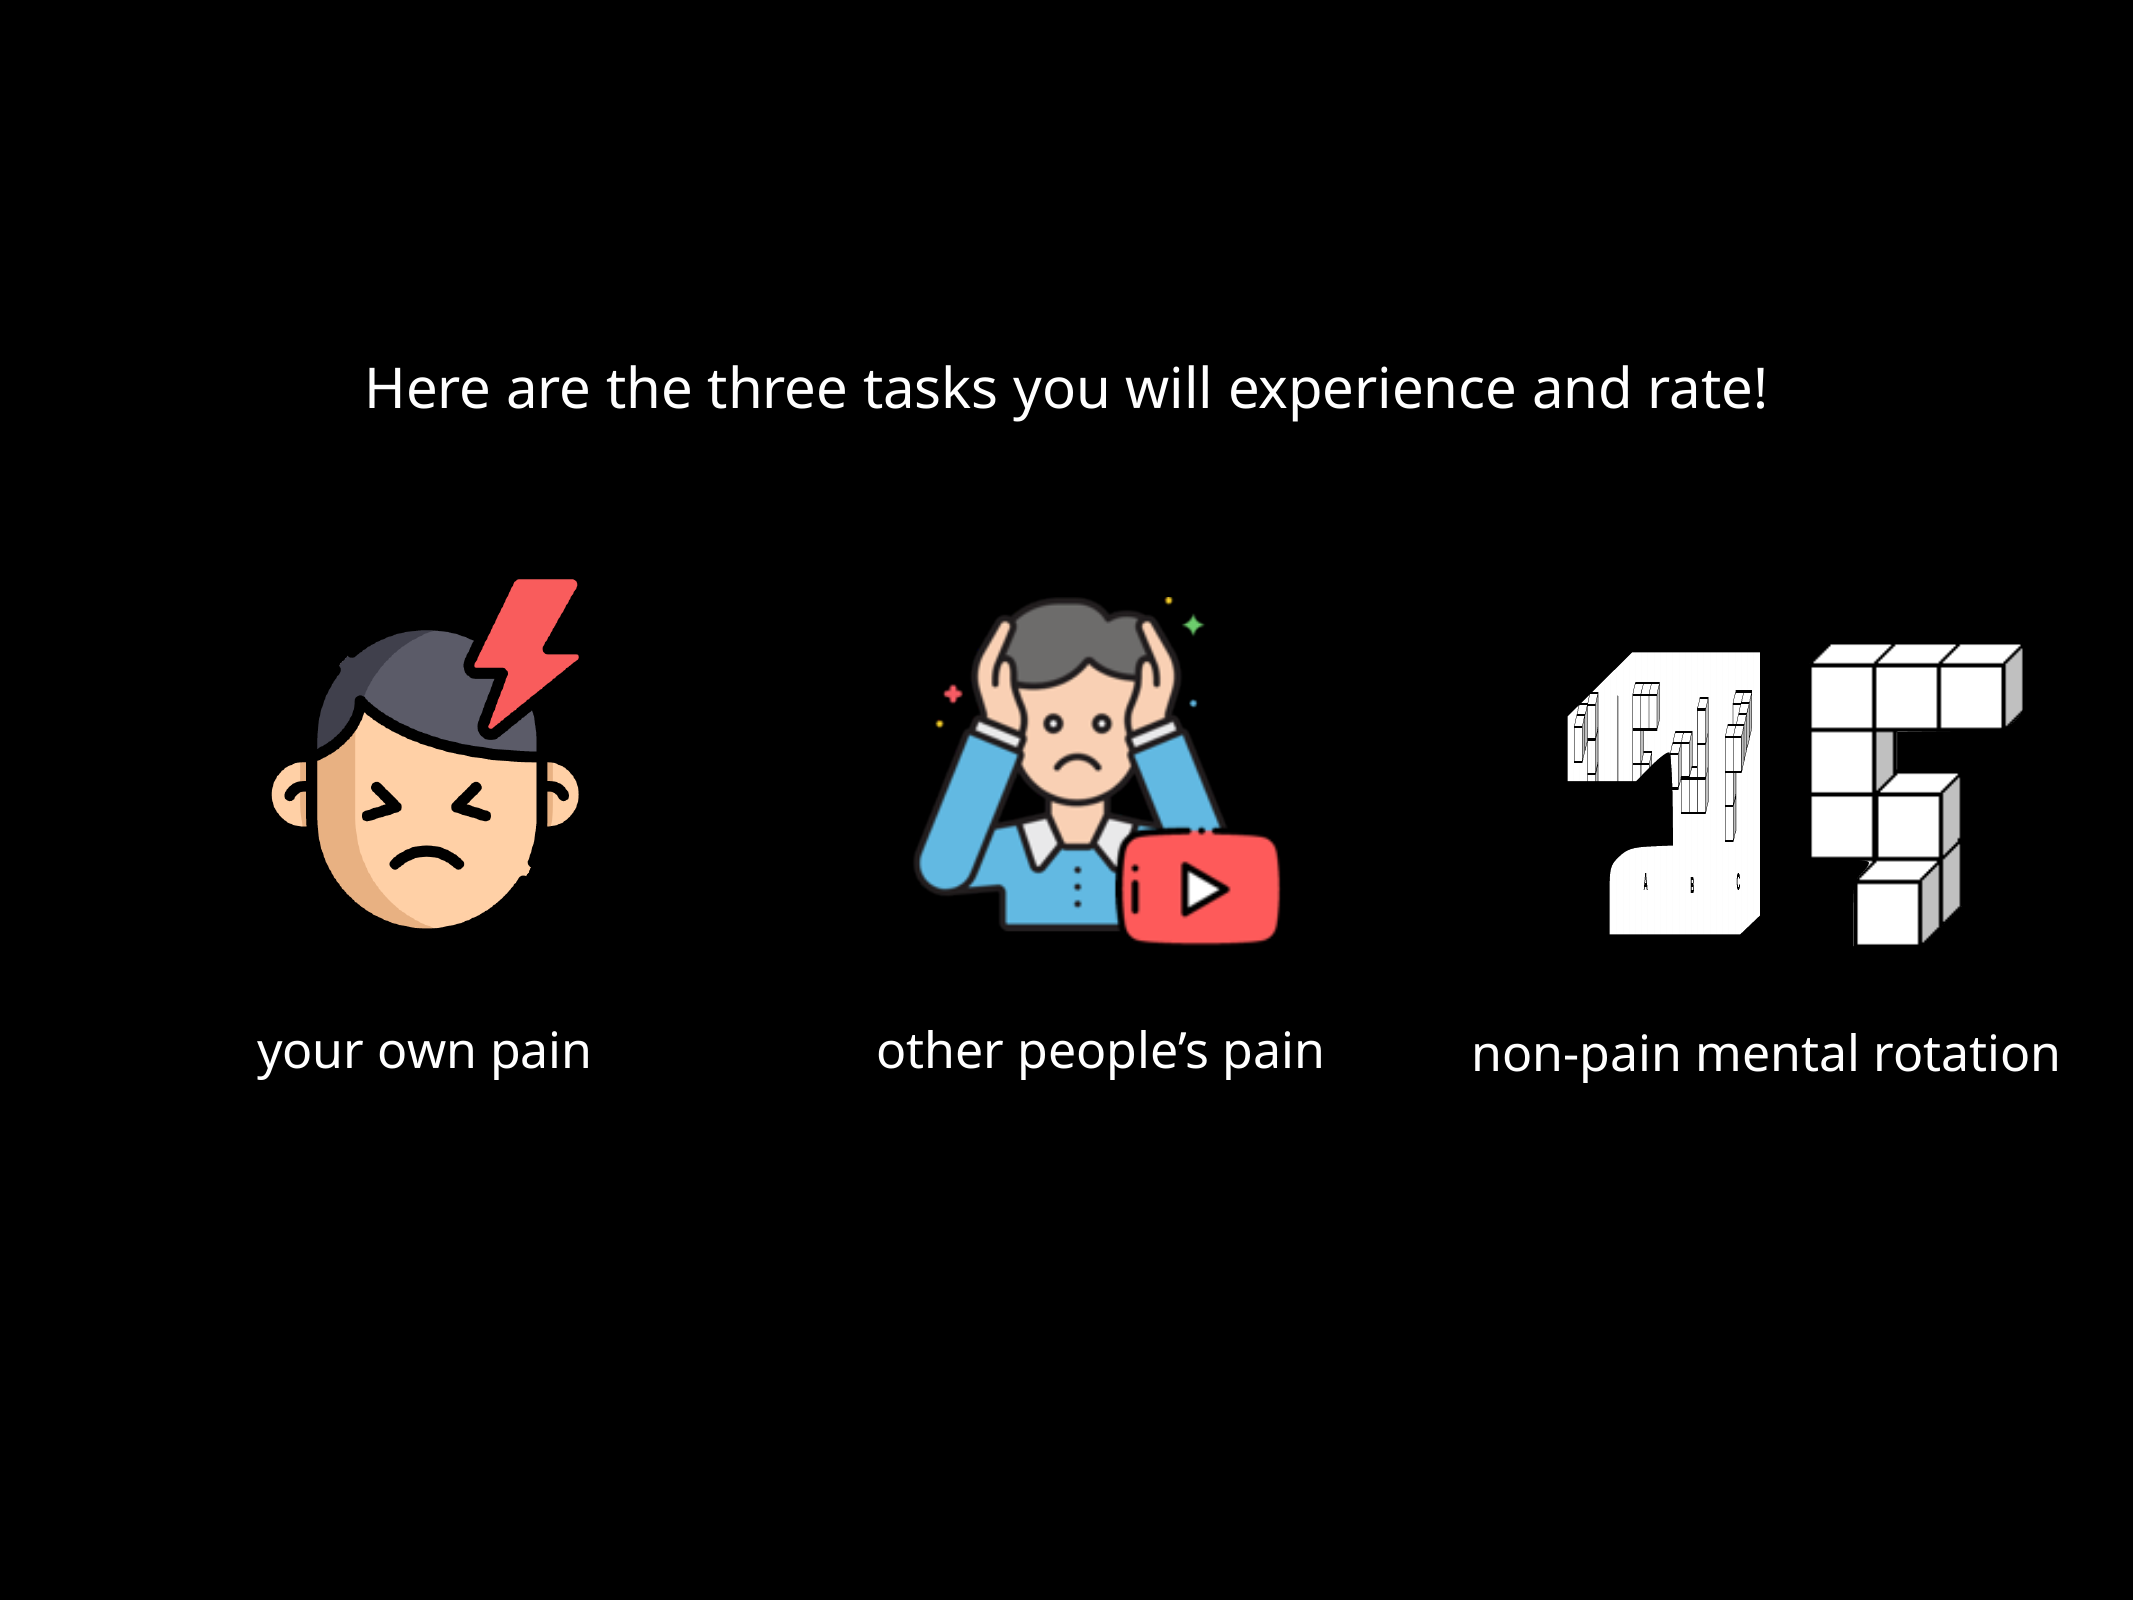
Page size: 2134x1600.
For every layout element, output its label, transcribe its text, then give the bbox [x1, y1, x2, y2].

text_box your own pain [248, 1009, 602, 1087]
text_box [1451, 642, 2083, 1090]
picture [908, 597, 1287, 975]
text_box other people’s pain [868, 1009, 1334, 1087]
text_box Here are the three tasks you will experience and rate! [356, 344, 1778, 429]
picture [239, 568, 611, 940]
